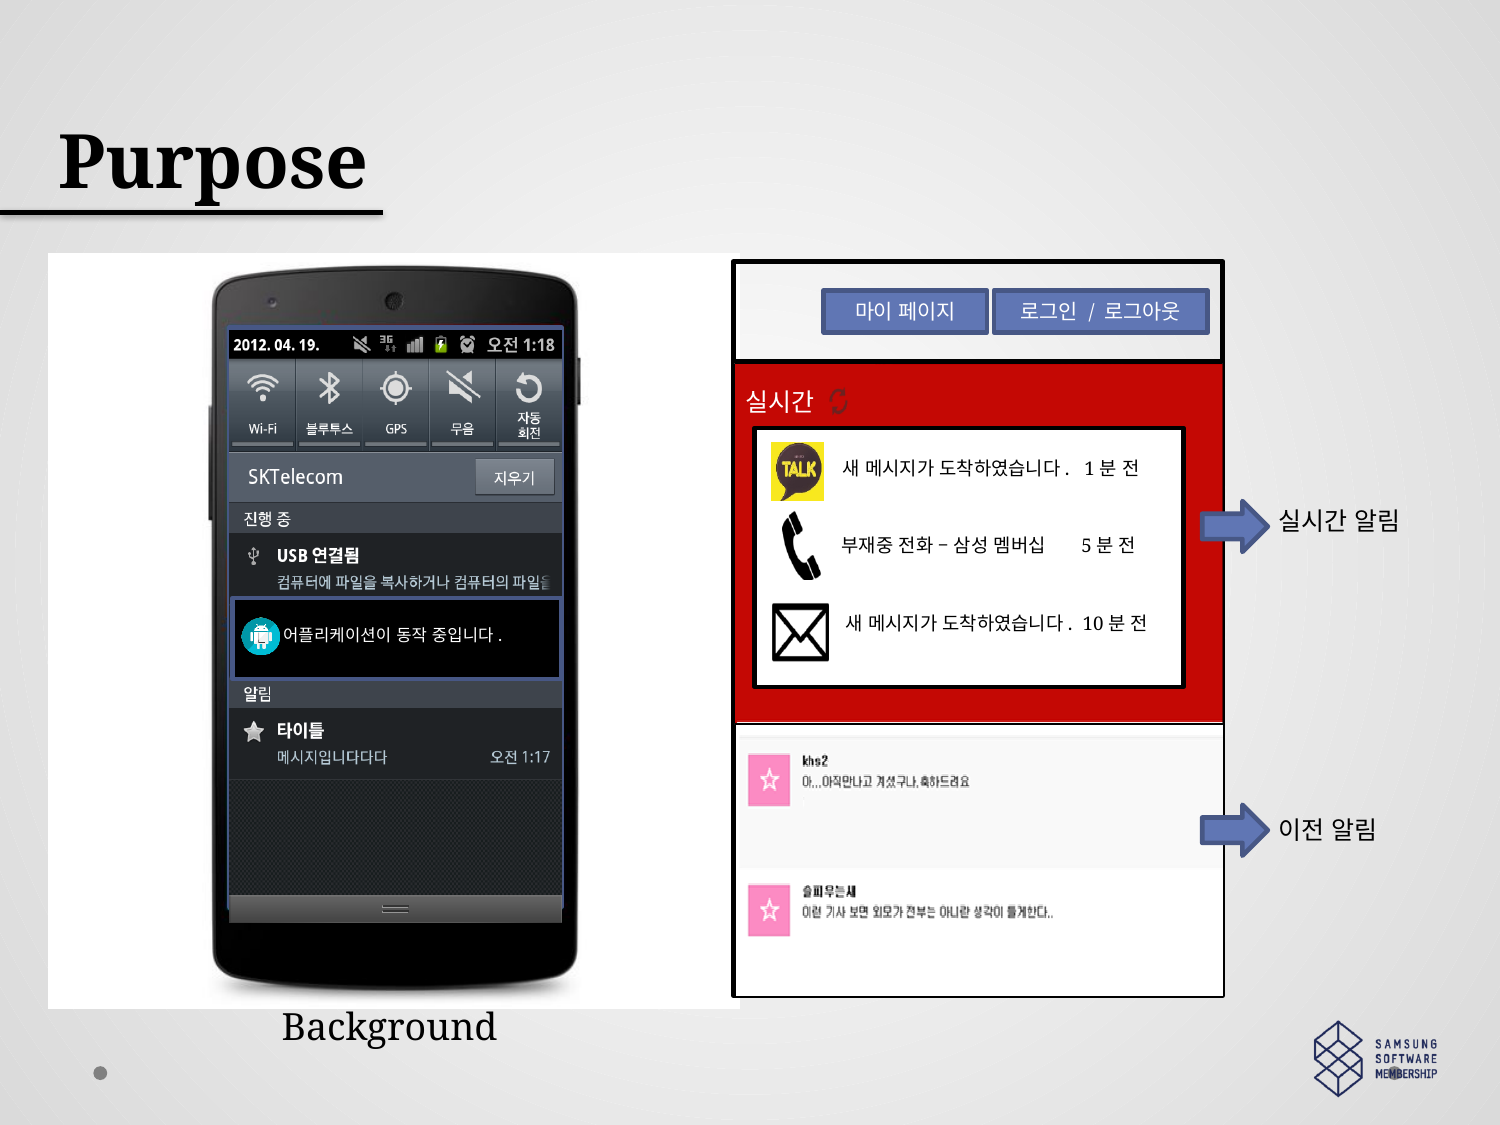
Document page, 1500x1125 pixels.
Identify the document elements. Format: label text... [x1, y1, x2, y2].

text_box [732, 261, 1413, 996]
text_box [0, 106, 384, 213]
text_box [48, 253, 740, 1009]
text_box Background [266, 1016, 513, 1056]
picture [1306, 1012, 1446, 1107]
